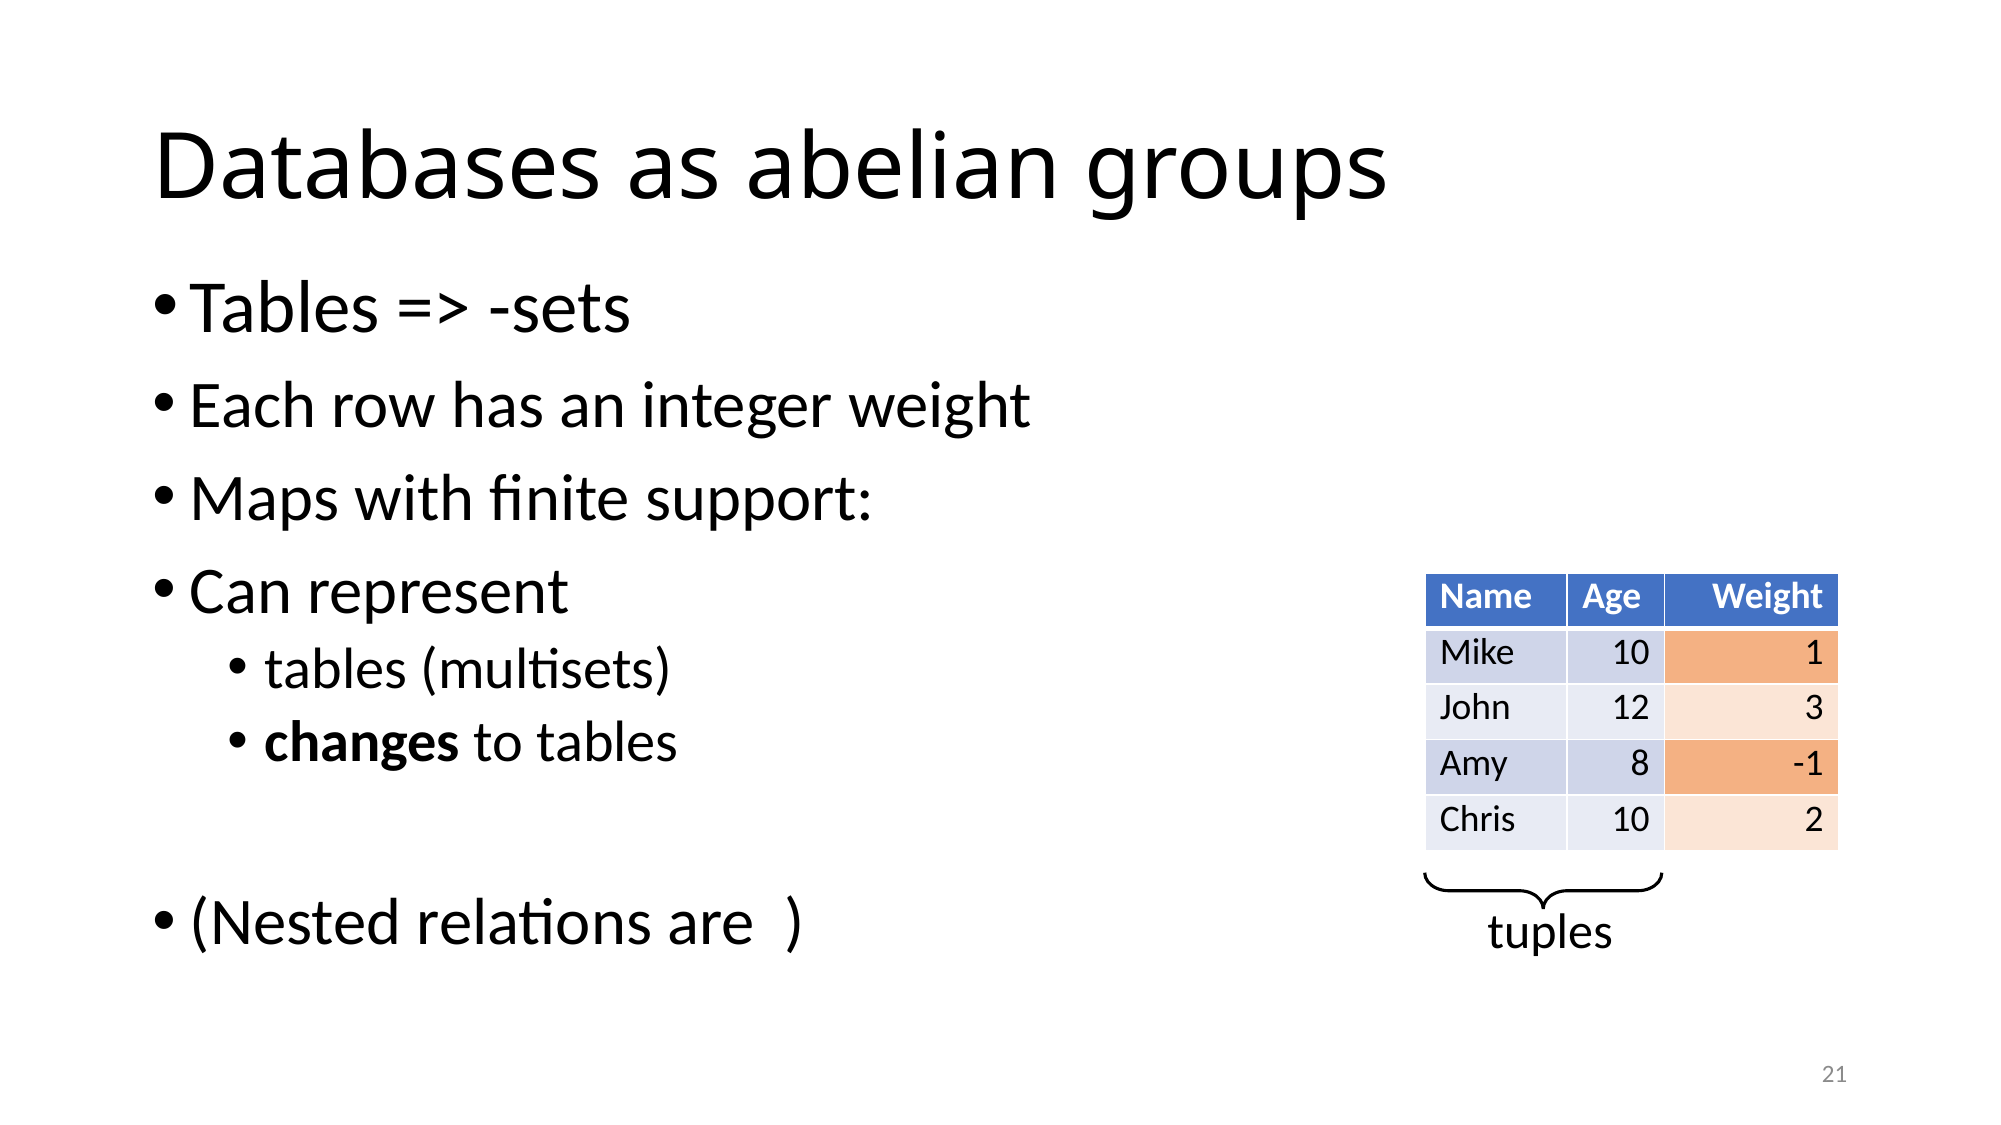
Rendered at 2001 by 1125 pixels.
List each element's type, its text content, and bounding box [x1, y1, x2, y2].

table_cell 8 [1568, 740, 1664, 794]
table_cell 10 [1568, 631, 1664, 683]
table_cell 3 [1665, 685, 1838, 739]
table_cell Chris [1426, 796, 1566, 850]
table_cell 2 [1665, 796, 1838, 850]
table_cell 10 [1568, 796, 1664, 850]
table_header Age [1568, 574, 1664, 626]
table_cell Mike [1426, 631, 1566, 683]
text_box [1424, 872, 1663, 892]
table_header Name [1426, 574, 1566, 626]
table_cell John [1426, 685, 1566, 739]
table_cell 1 [1665, 631, 1838, 683]
table_cell Amy [1426, 740, 1566, 794]
table_header Weight [1665, 574, 1838, 626]
table_cell 12 [1568, 685, 1664, 739]
slide_number 21 [1798, 1042, 1863, 1103]
title Databases as abelian groups [137, 59, 1863, 278]
table_cell -1 [1665, 740, 1838, 794]
text_box tuples [1472, 890, 1632, 966]
